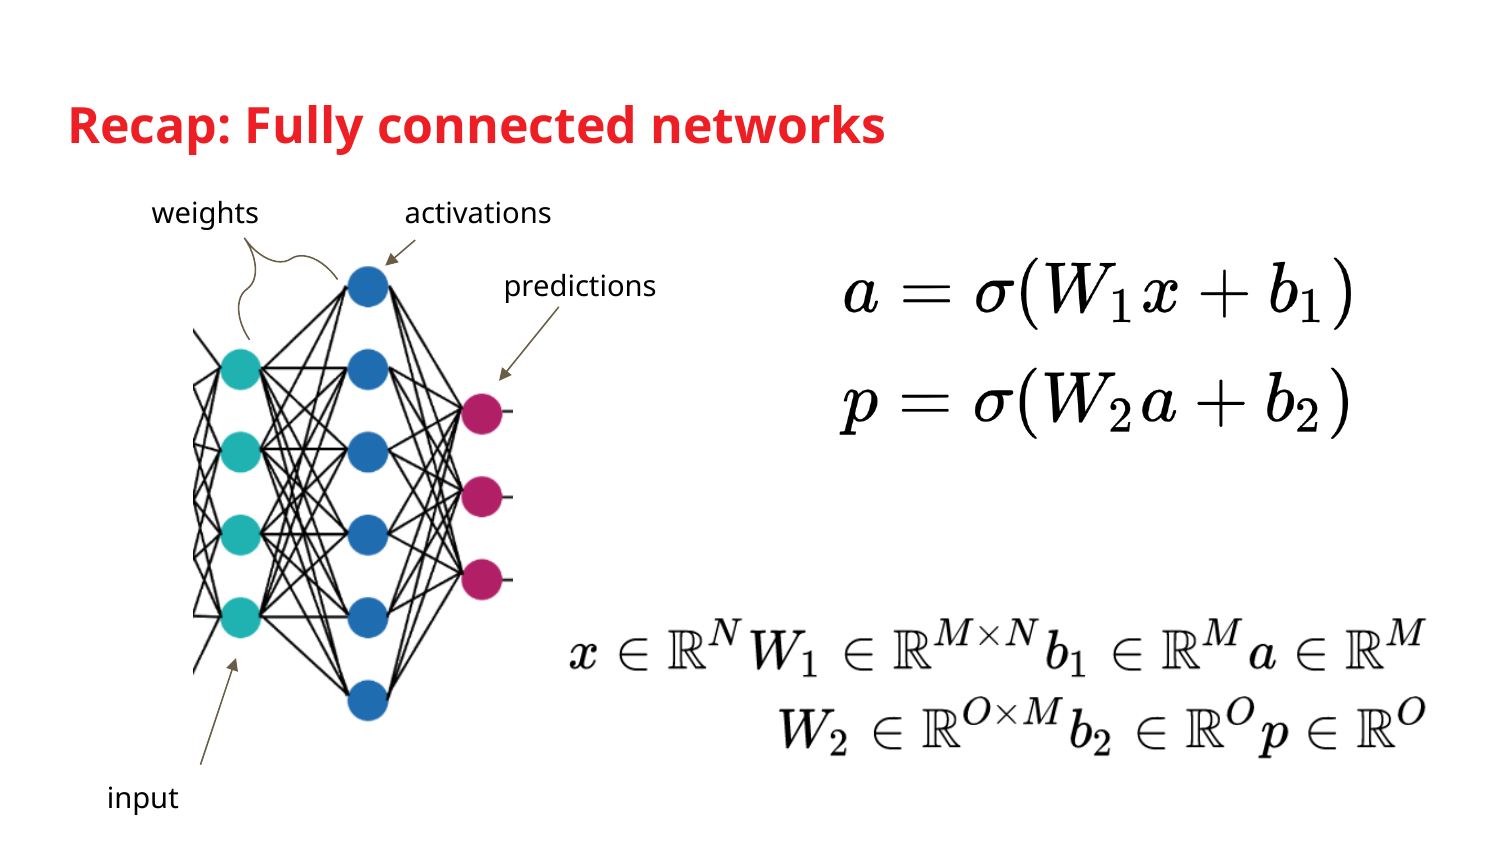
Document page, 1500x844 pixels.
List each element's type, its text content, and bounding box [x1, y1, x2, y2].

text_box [385, 239, 416, 266]
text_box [200, 657, 237, 765]
text_box activations [389, 178, 608, 236]
picture [831, 355, 1367, 444]
text_box weights [136, 178, 355, 236]
text_box predictions [517, 252, 707, 309]
title Recap: Fully connected networks [52, 48, 1469, 173]
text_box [498, 306, 559, 381]
picture [558, 614, 1442, 765]
picture [193, 198, 513, 821]
picture [831, 246, 1371, 335]
text_box input [91, 764, 189, 822]
